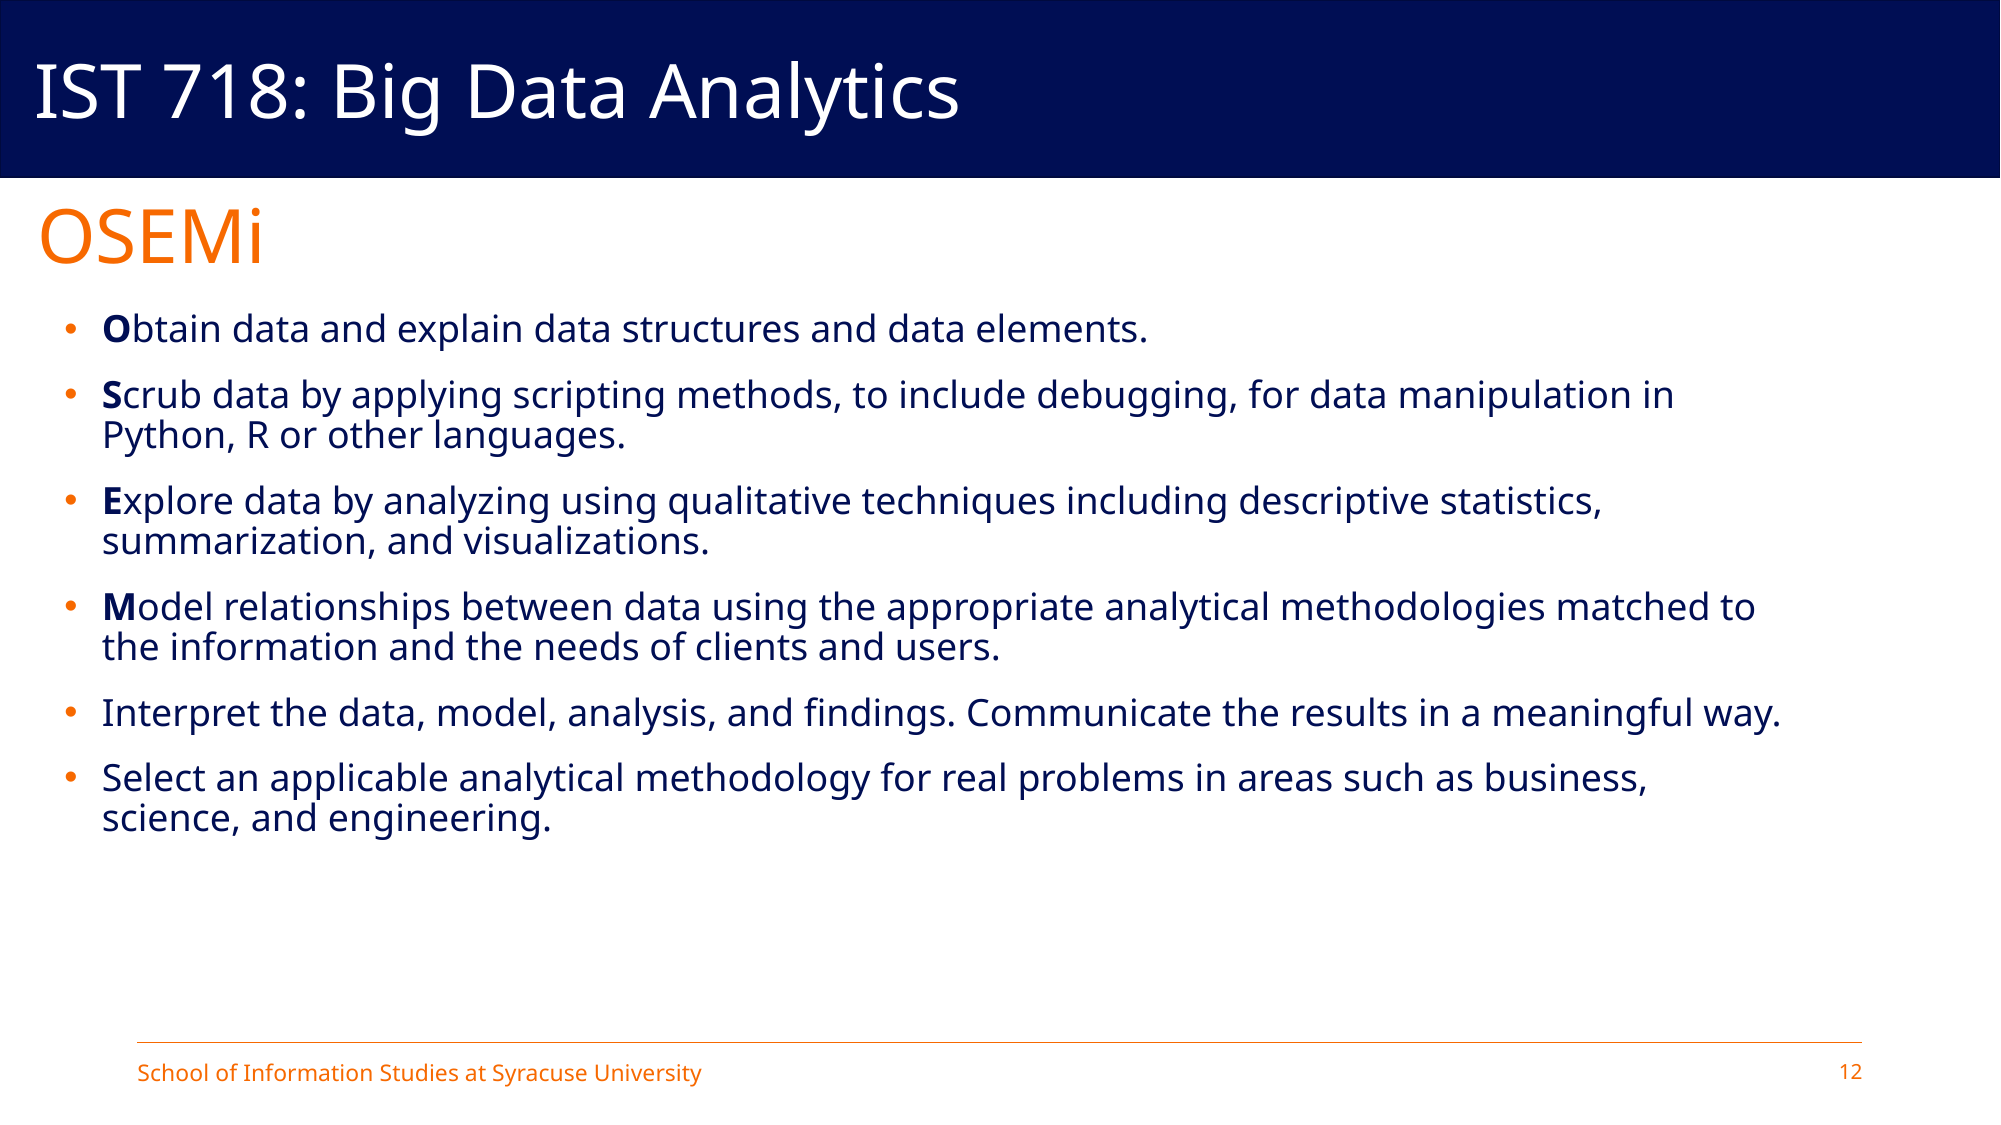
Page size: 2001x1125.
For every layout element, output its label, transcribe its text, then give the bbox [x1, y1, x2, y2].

title OSEMi [37, 178, 1234, 303]
text_box IST 718: Big Data Analytics [0, 0, 2000, 178]
list Obtain data and explain data structures and data elements. Scrub data by applying scripting methods, to include debugging, for data manipulation in Python, R or other languages. Explore data by analyzing using qualitative techniques including descriptive statistics, summarization, and visualizations. Model relationships between data using the appropriate analytical methodologies matched to the information and the needs of clients and users. Interpret the data, model, analysis, and findings. Communicate the results in a meaningful way. Select an applicable analytical methodology for real problems in areas such as business, science, and engineering. [64, 303, 1799, 1017]
